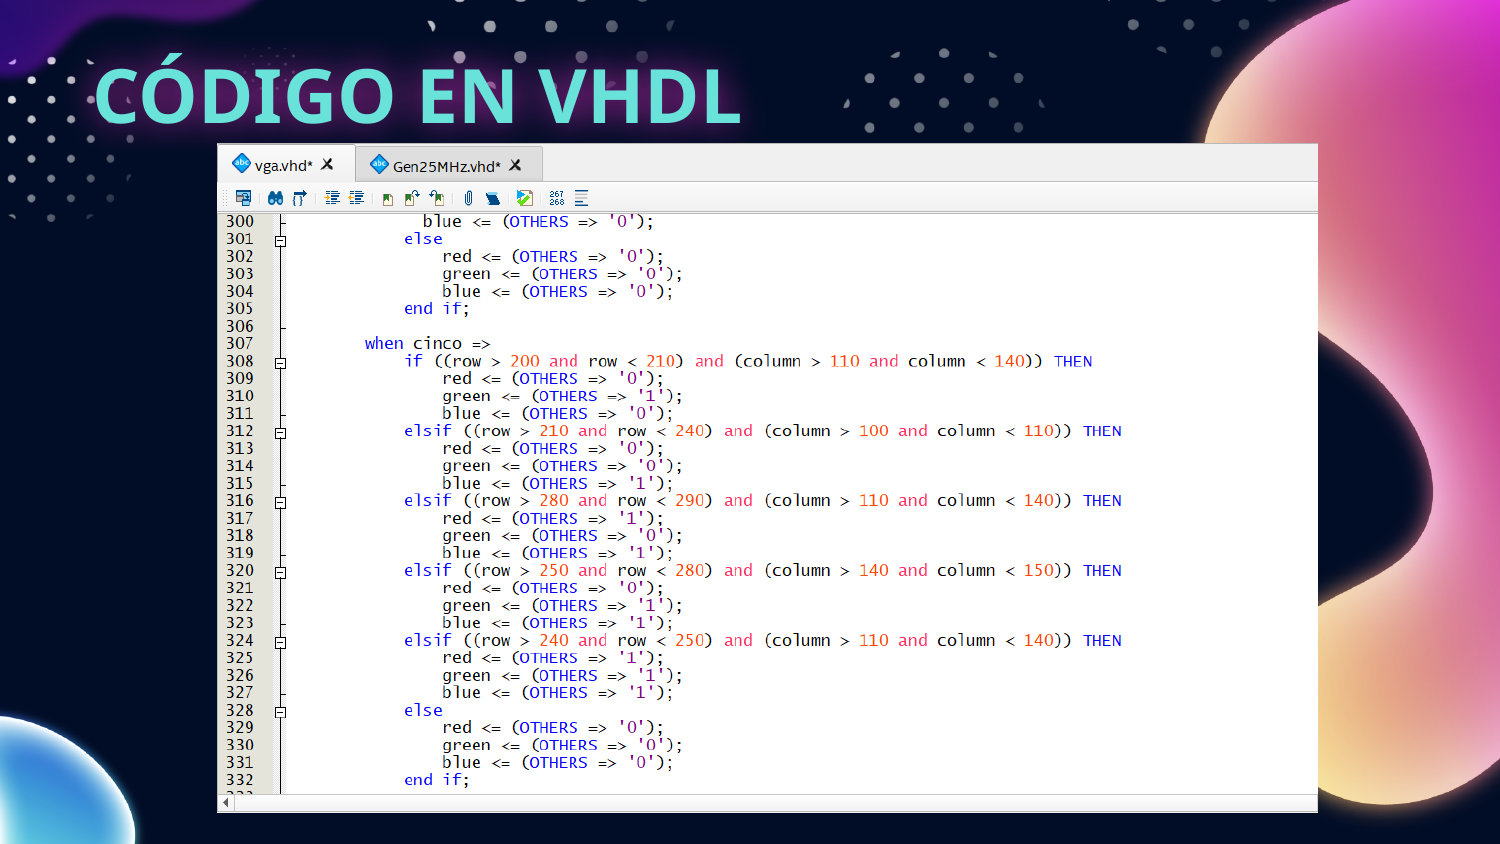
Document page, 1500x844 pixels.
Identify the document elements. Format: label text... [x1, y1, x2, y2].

picture [0, 0, 1500, 844]
title CÓDIGO EN VHDL [77, 48, 896, 153]
